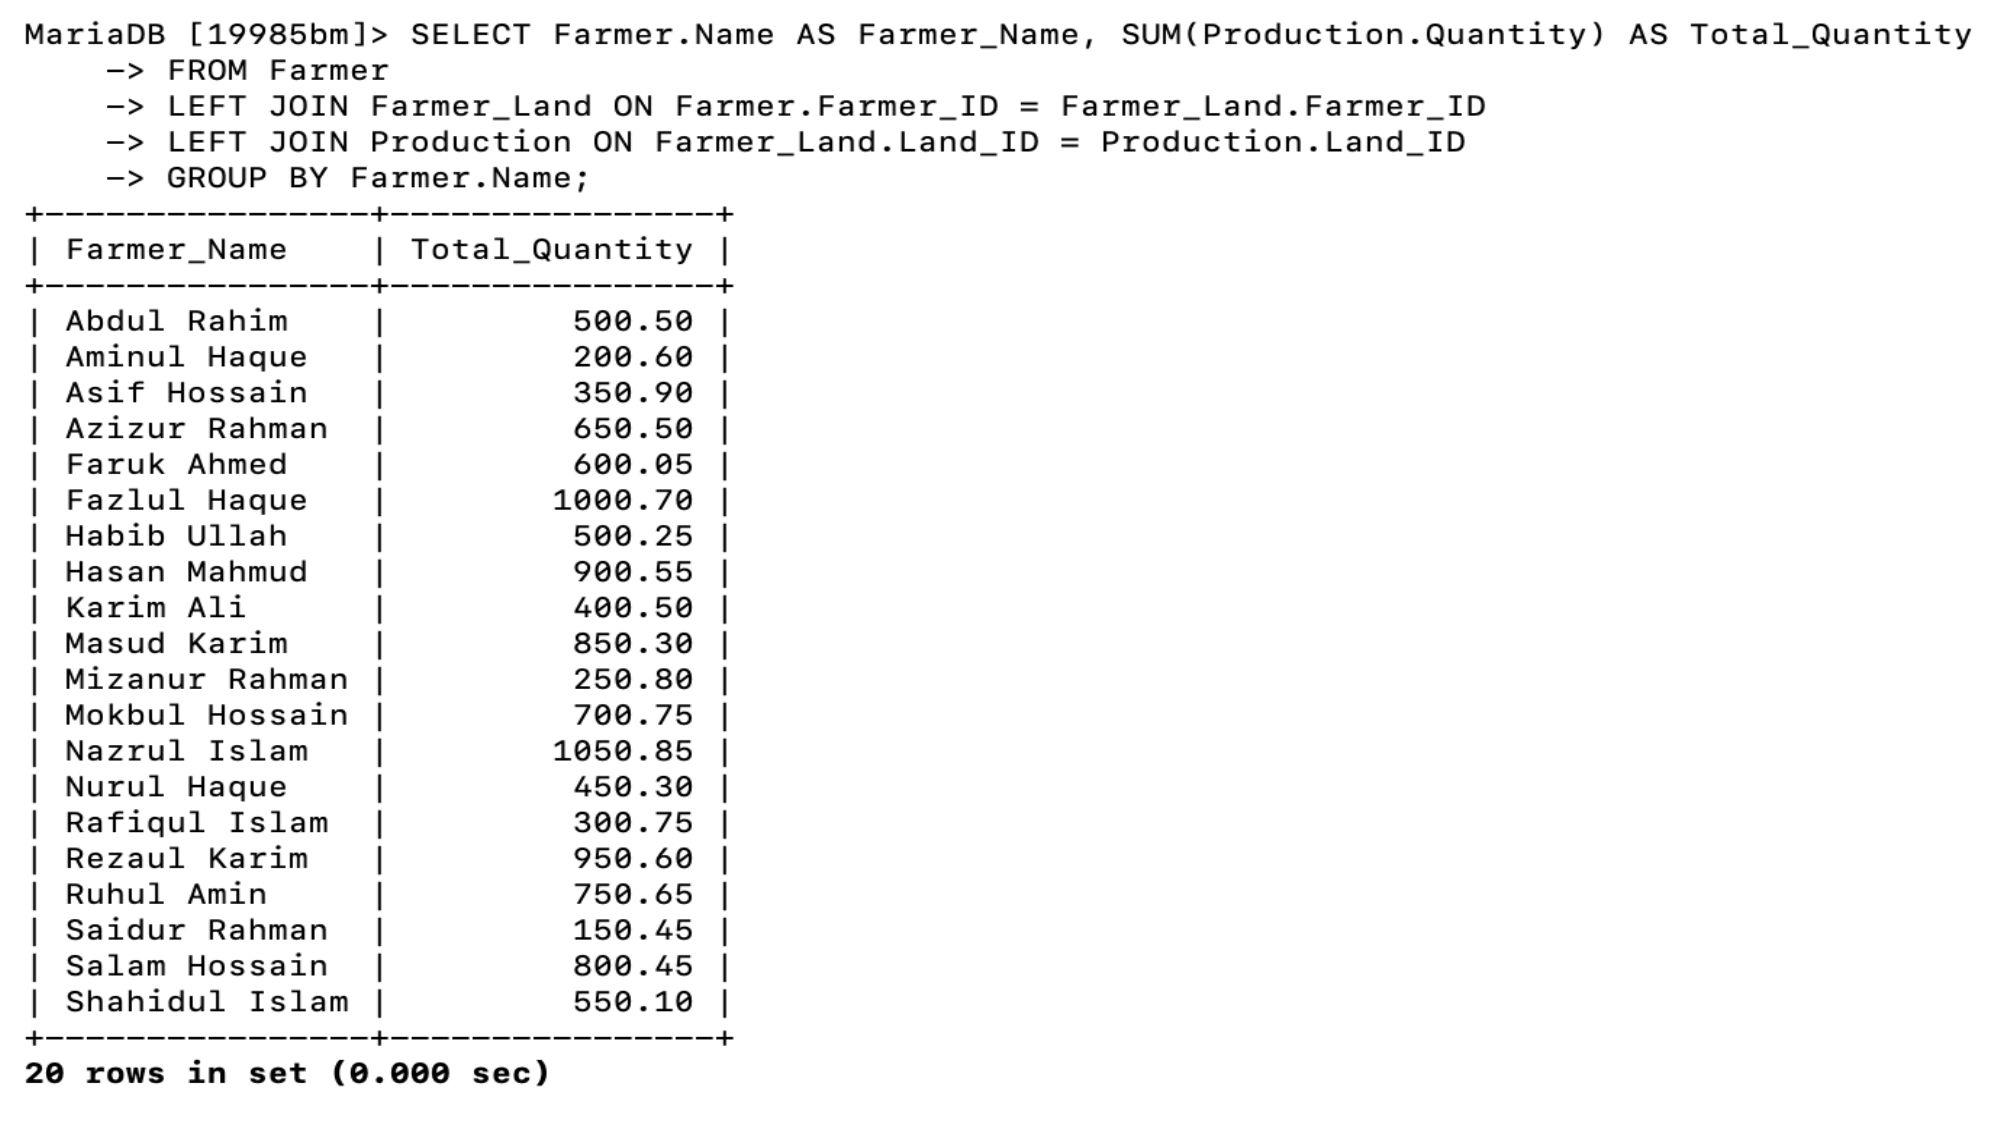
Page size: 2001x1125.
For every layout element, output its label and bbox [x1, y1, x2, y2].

list [16, 16, 2000, 1101]
